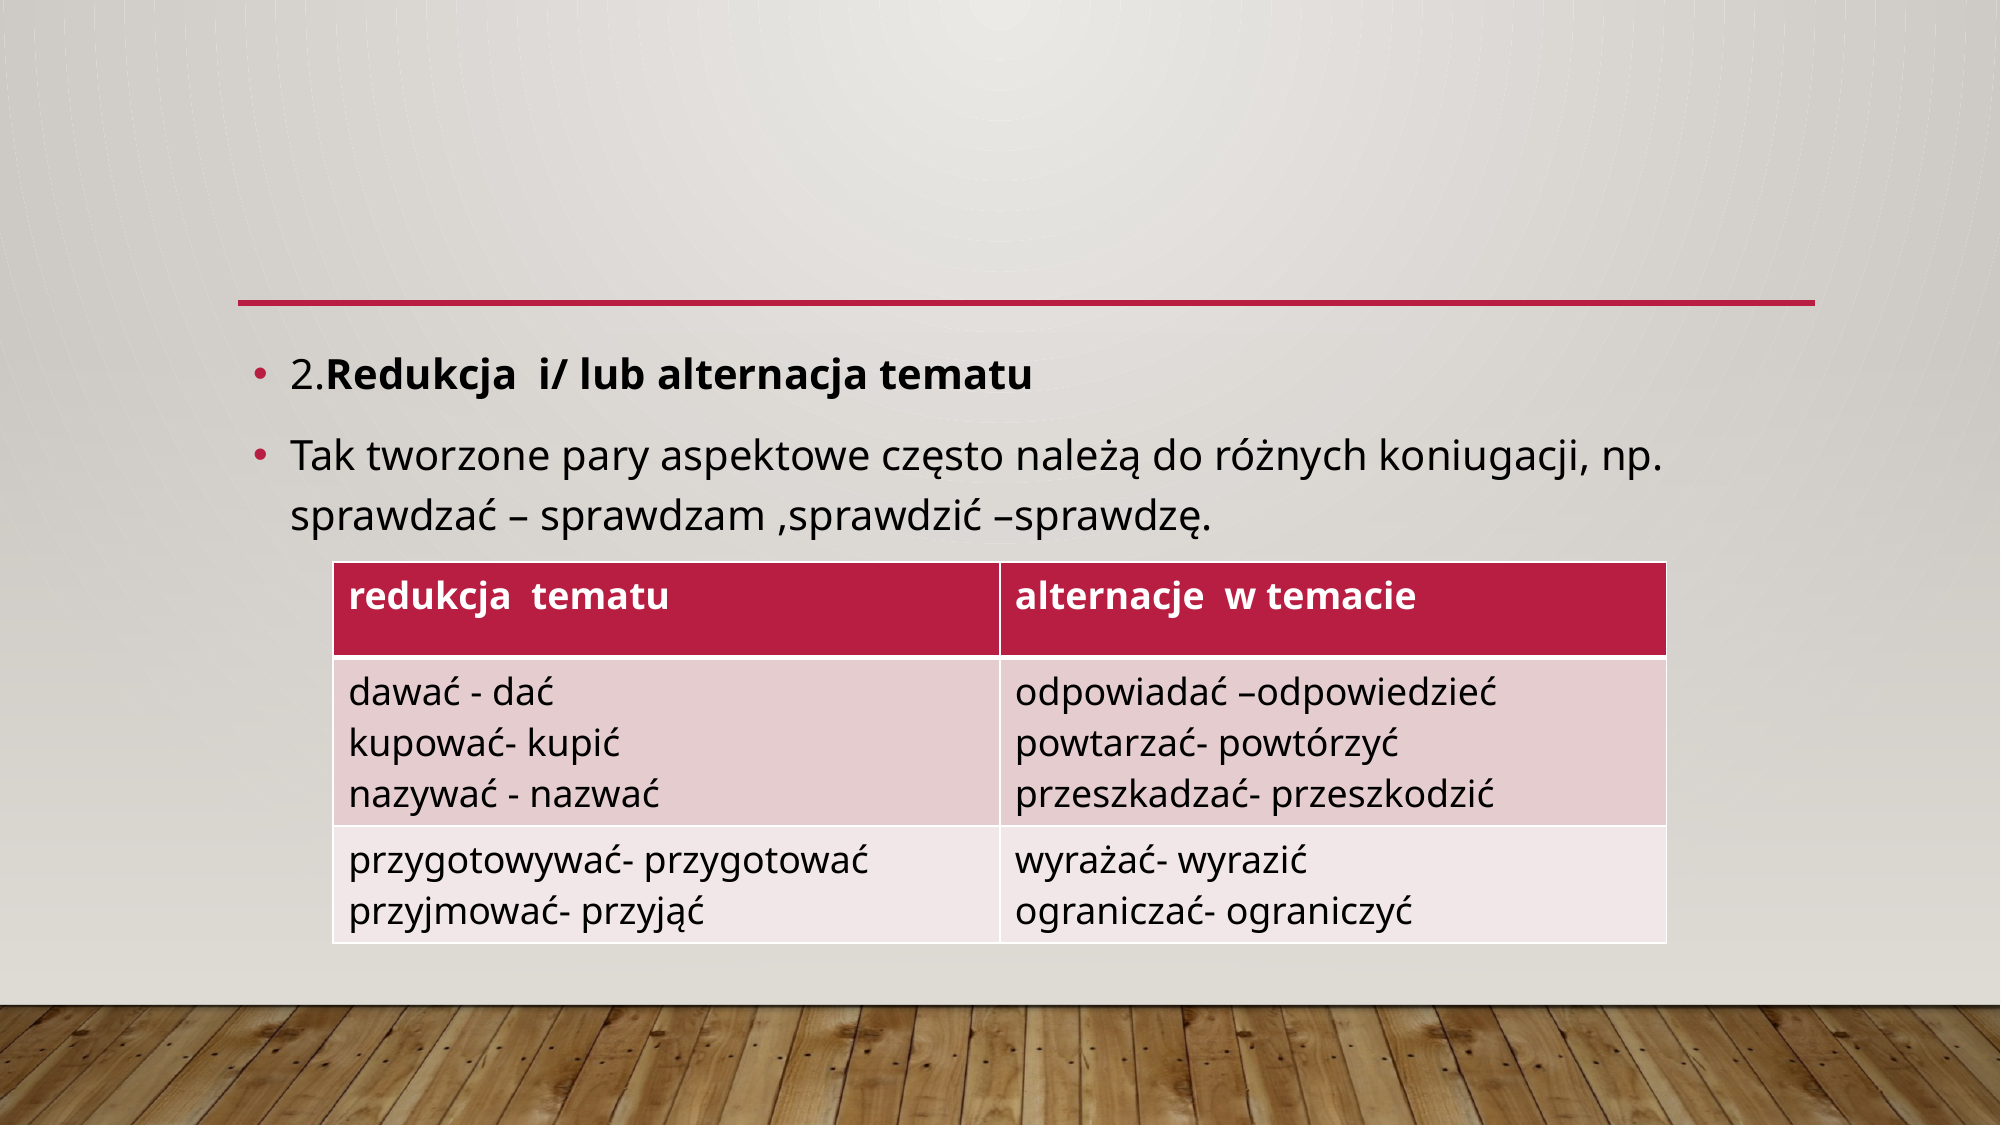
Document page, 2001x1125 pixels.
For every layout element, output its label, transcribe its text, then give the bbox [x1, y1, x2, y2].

table_cell wyrażać- wyrazić ograniczać- ograniczyć [1001, 827, 1666, 942]
table_cell przygotowywać- przygotować przyjmować- przyjąć [334, 827, 999, 942]
picture [0, 1005, 2000, 1125]
table_cell odpowiadać –odpowiedzieć powtarzać- powtórzyć przeszkadzać- przeszkodzić [1001, 660, 1666, 825]
table_header redukcja tematu [334, 563, 999, 655]
table_header alternacje w temacie [1001, 563, 1666, 655]
list 2.Redukcja i/ lub alternacja tematu Tak tworzone pary aspektowe często należą do różnych koniugacji, np. sprawdzać – sprawdzam ,sprawdzić –sprawdzę. [238, 330, 1814, 897]
table_cell dawać - dać kupować- kupić nazywać - nazwać [334, 660, 999, 825]
